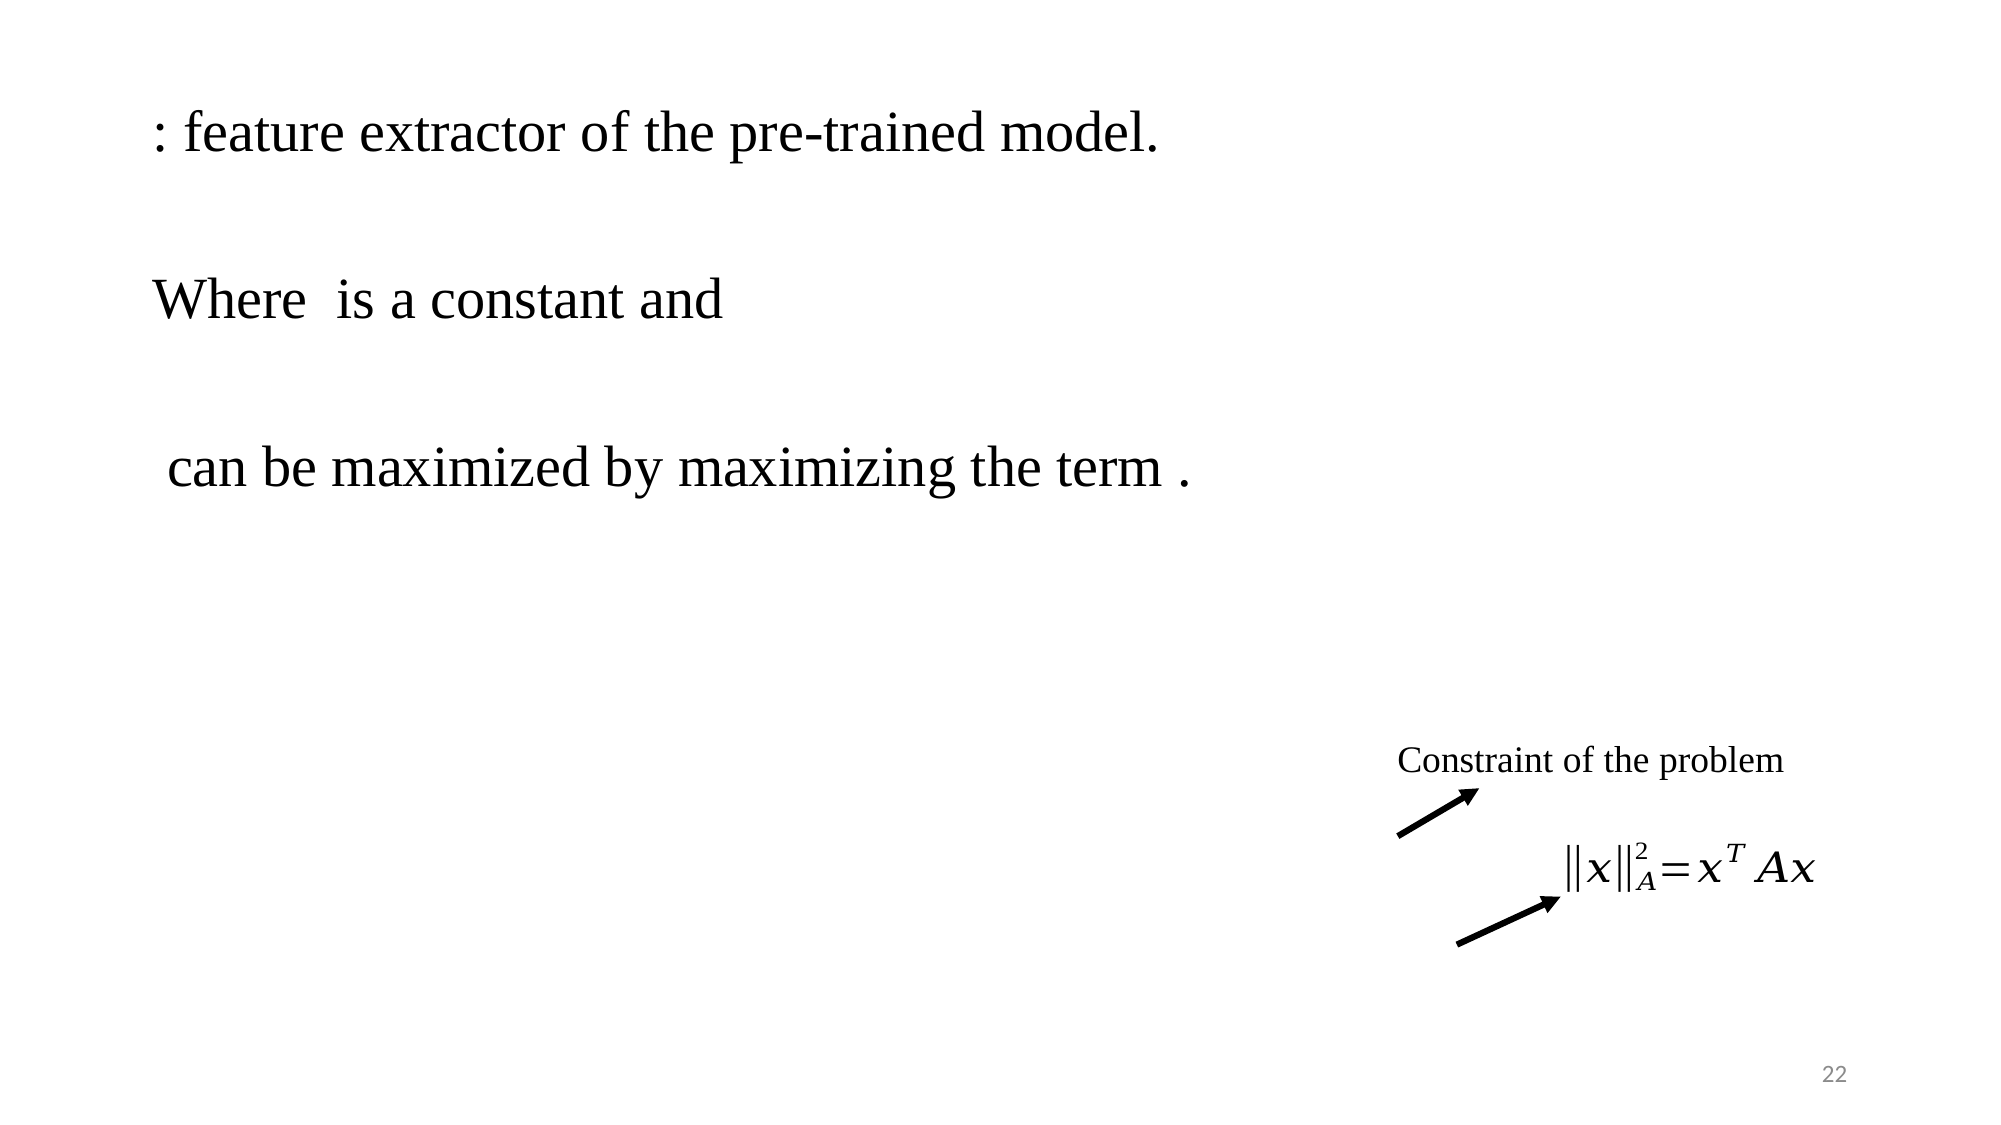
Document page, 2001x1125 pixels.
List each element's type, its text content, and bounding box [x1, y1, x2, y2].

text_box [1397, 788, 1480, 837]
slide_number 22 [1412, 1042, 1863, 1103]
text_box Constraint of the problem [1382, 727, 1800, 788]
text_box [1456, 896, 1561, 945]
